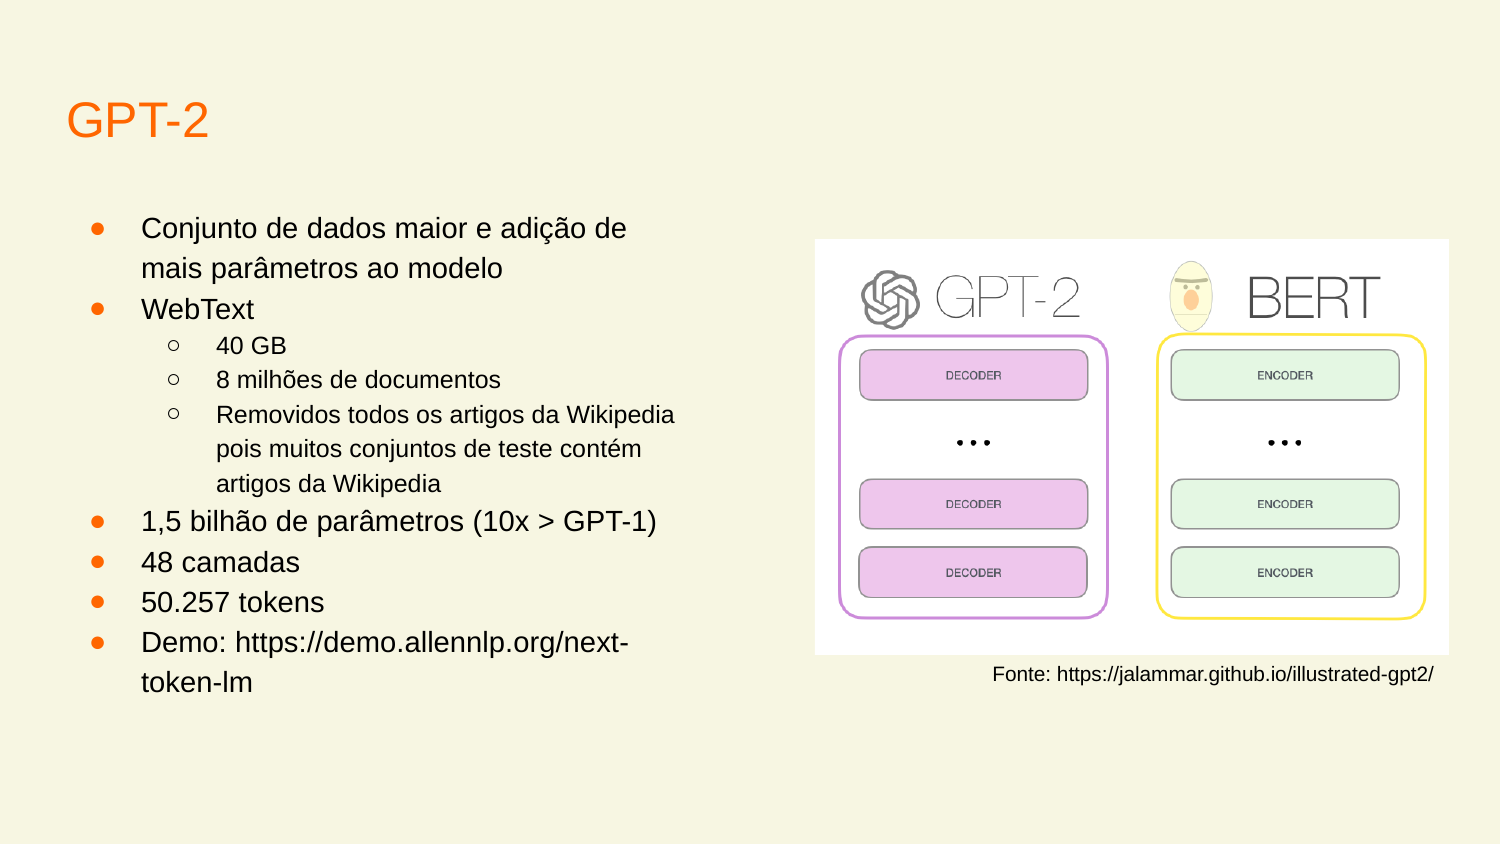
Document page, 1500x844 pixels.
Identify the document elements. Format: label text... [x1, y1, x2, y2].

text_box Fonte: https://jalammar.github.io/illustrated-gpt2/ [956, 663, 1449, 699]
title GPT-2 [51, 72, 1449, 167]
picture [814, 238, 1450, 655]
list Conjunto de dados maior e adição de mais parâmetros ao modelo WebText 40 GB 8 milhões de documentos Removidos todos os artigos da Wikipedia pois muitos conjuntos de teste contém artigos da Wikipedia 1,5 bilhão de parâmetros (10x > GPT-1) 48 camadas 50.257 tokens Demo: https://demo.allennlp.org/next-token-lm [51, 189, 708, 750]
